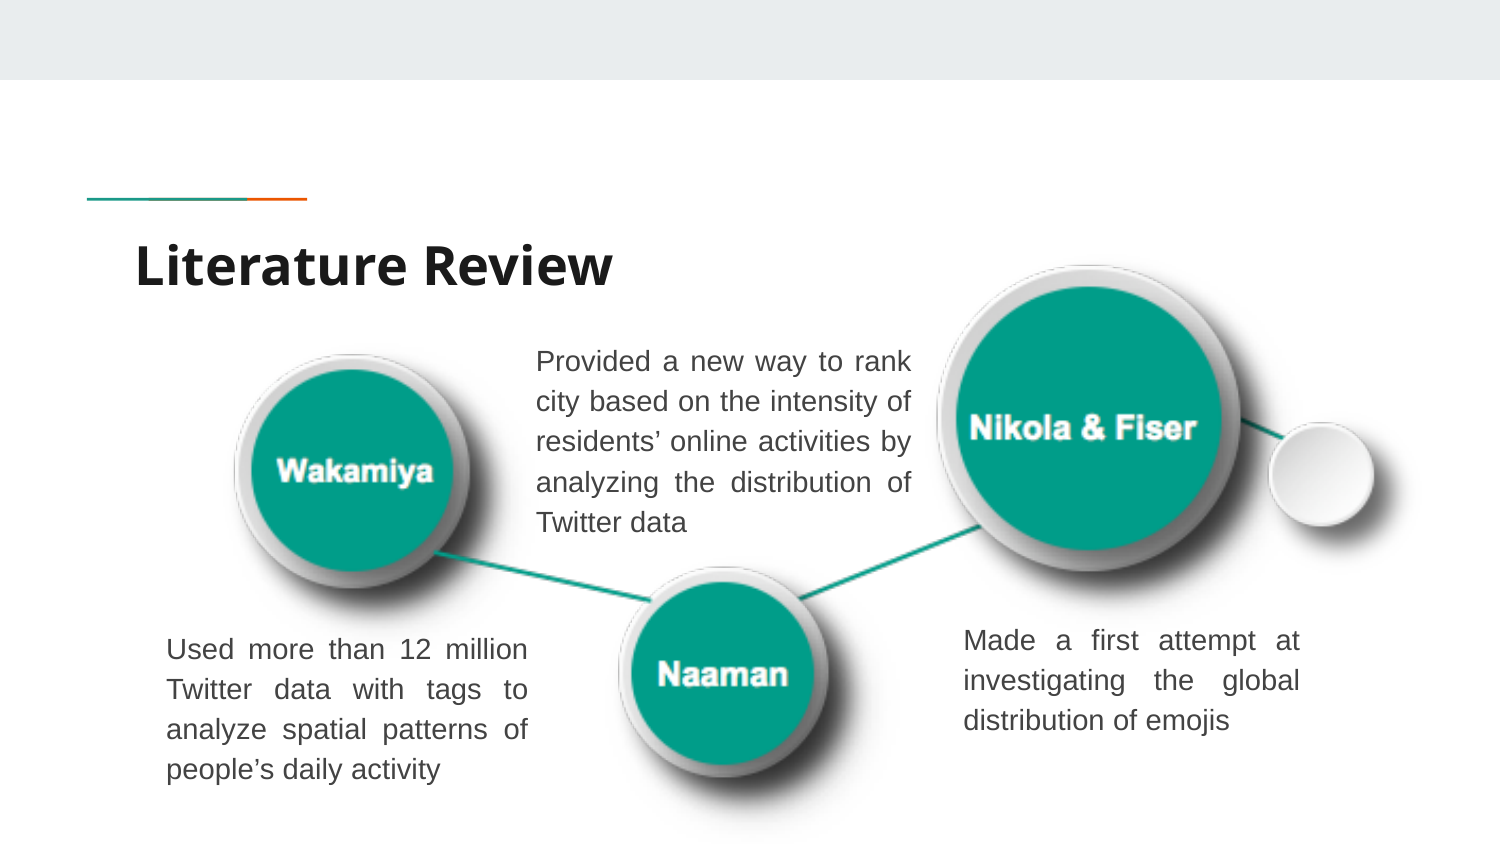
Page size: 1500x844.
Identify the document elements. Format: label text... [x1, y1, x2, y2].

picture [217, 249, 1429, 844]
title Literature Review [119, 216, 1381, 305]
list Used more than 12 million Twitter data with tags to analyze spatial patterns of people’s daily activity [76, 609, 212, 817]
